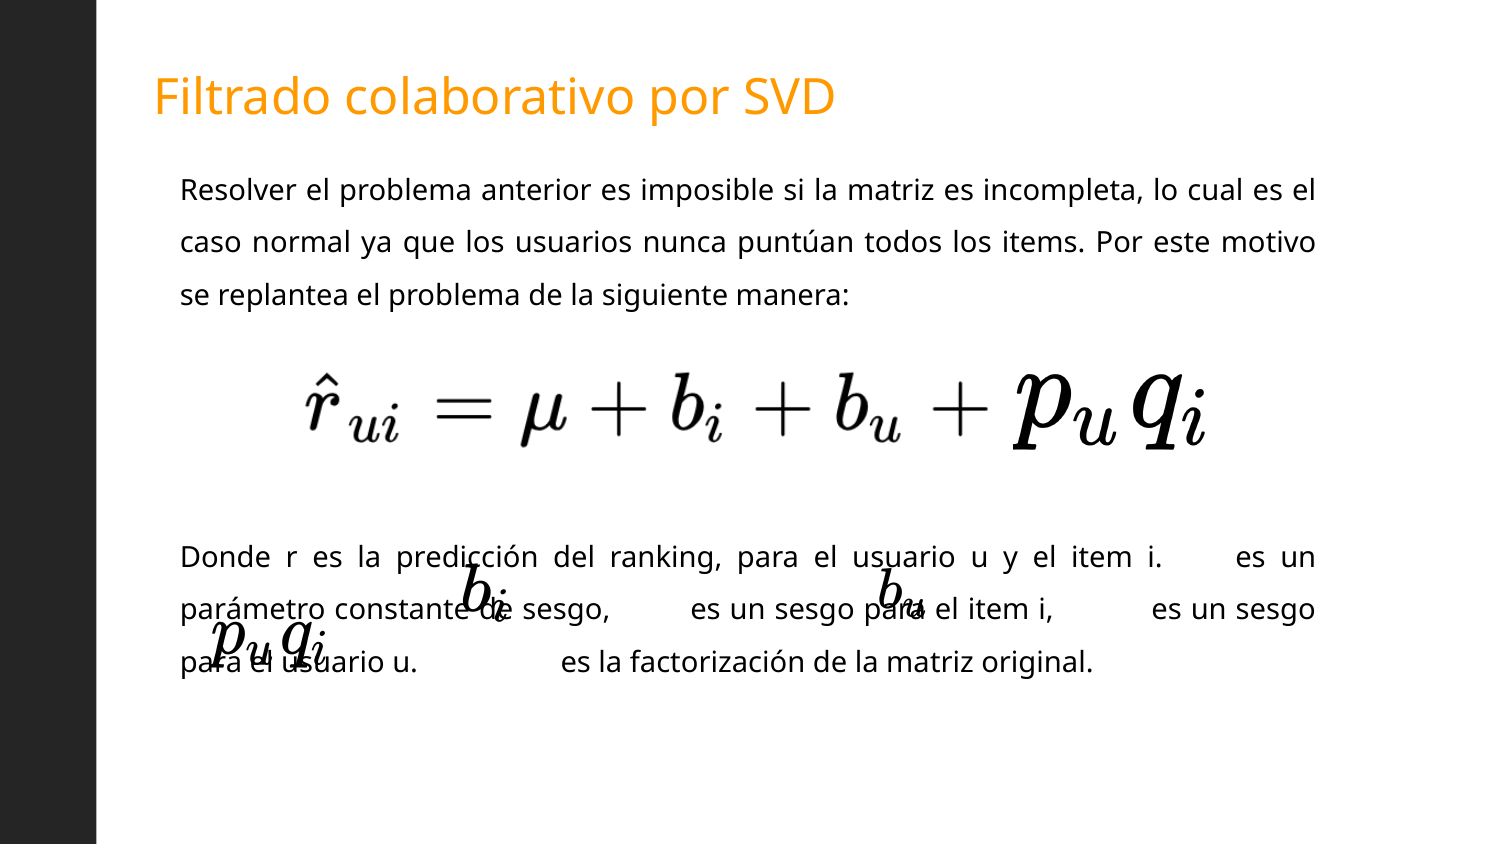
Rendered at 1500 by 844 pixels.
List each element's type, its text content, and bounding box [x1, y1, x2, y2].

picture [302, 356, 1000, 462]
picture [460, 556, 516, 628]
picture [210, 615, 340, 675]
title Filtrado colaborativo por SVD [138, 26, 1125, 164]
picture [877, 562, 933, 622]
text_box Resolver el problema anterior es imposible si la matriz es incompleta, lo cual es el caso normal ya que los usuarios nunca puntúan todos los items. Por este motivo se replantea el problema de la siguiente manera: Donde r es la predicción del ranking, para el usuario u y el item i. es un parámetro constante de sesgo, es un sesgo para el item i, es un sesgo para el usuario u. es la factorización de la matriz original. [164, 138, 1333, 781]
picture [1013, 363, 1229, 462]
